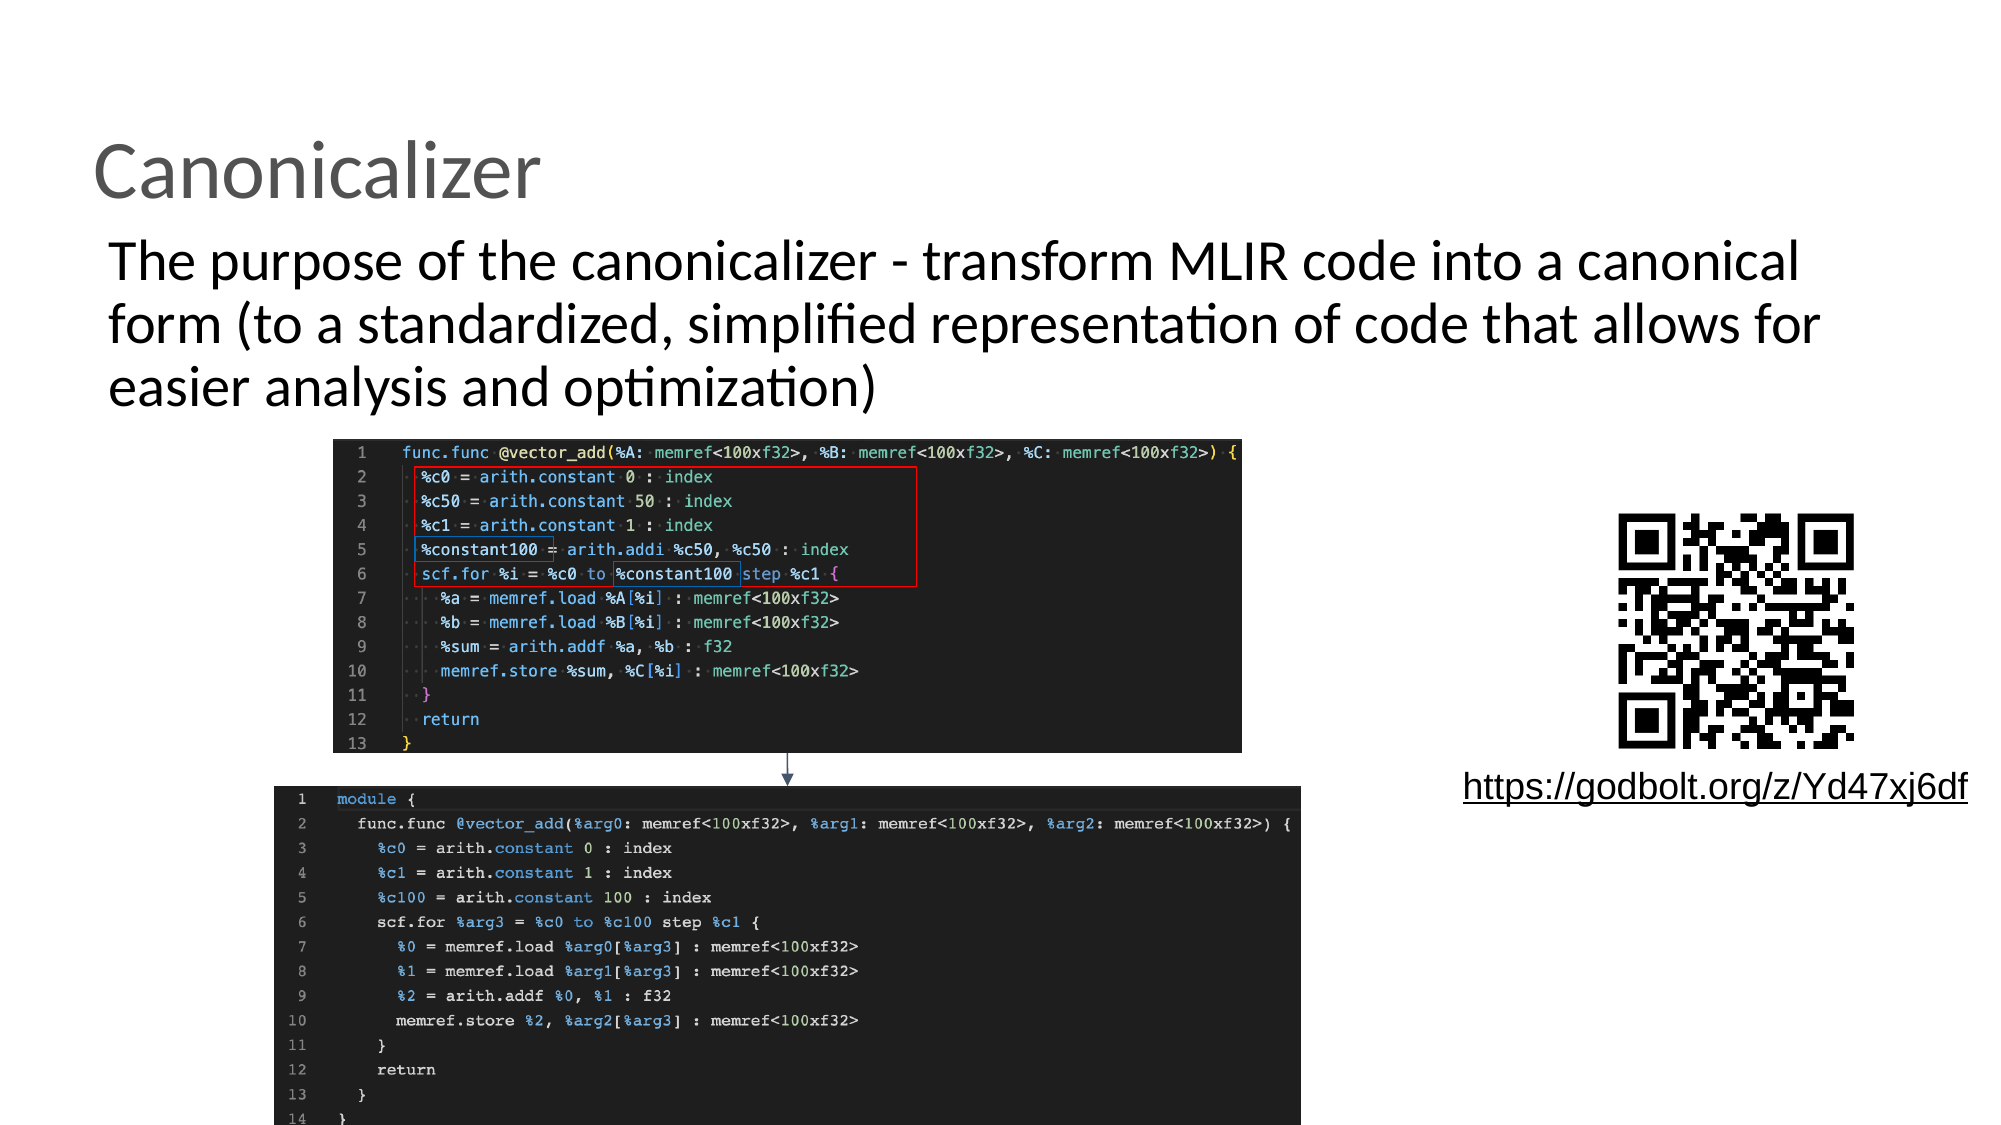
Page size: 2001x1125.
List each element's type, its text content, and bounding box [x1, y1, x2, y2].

picture [332, 439, 1242, 753]
picture [1608, 504, 1863, 758]
text_box https://godbolt.org/z/Yd47xj6df [1447, 747, 2000, 823]
picture [274, 785, 1301, 1125]
list The purpose of the canonicalizer - transform MLIR code into a canonical form (to a standardized, simplified representation of code that allows for easier analysis and optimization) [93, 222, 1900, 1025]
title Canonicalizer [93, 93, 1900, 222]
